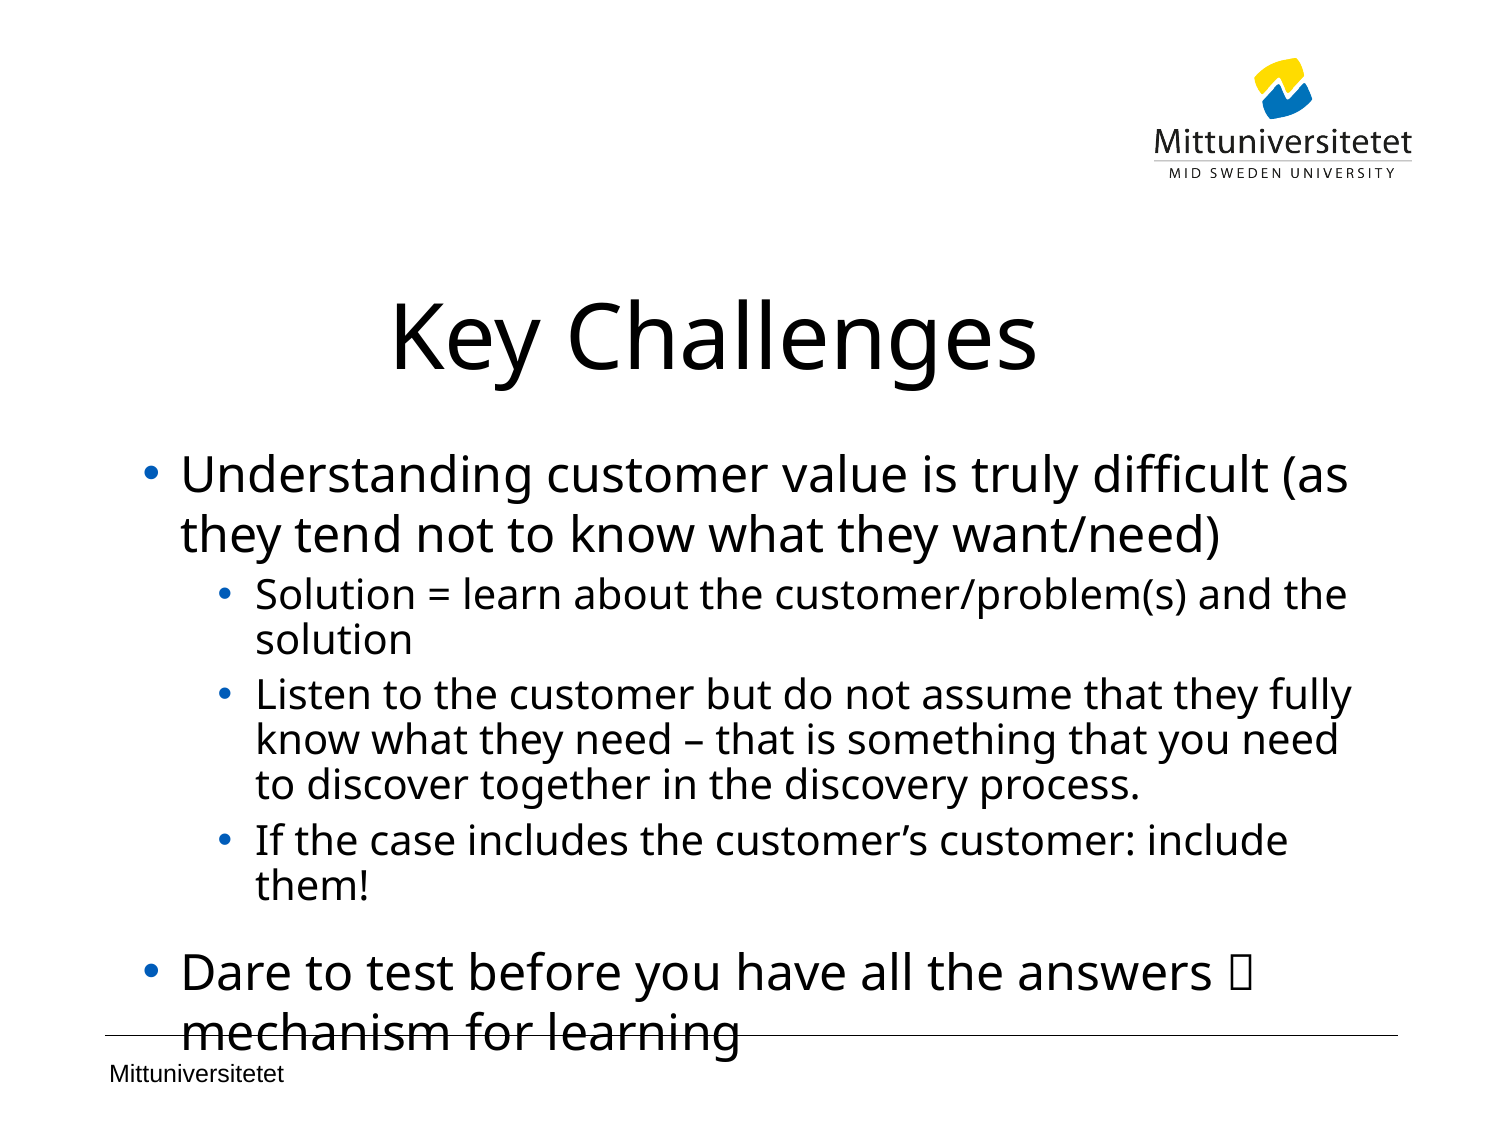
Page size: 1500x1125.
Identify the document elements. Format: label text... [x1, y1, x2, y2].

text_box Understanding customer value is truly difficult (as they tend not to know what they want/need) Solution = learn about the customer/problem(s) and the solution Listen to the customer but do not assume that they fully know what they need – that is something that you need to discover together in the discovery process. If the case includes the customer’s customer: include them! Dare to test before you have all the answers  mechanism for learning [128, 435, 1372, 1018]
text_box Key Challenges [91, 270, 1336, 373]
picture [1154, 58, 1412, 178]
